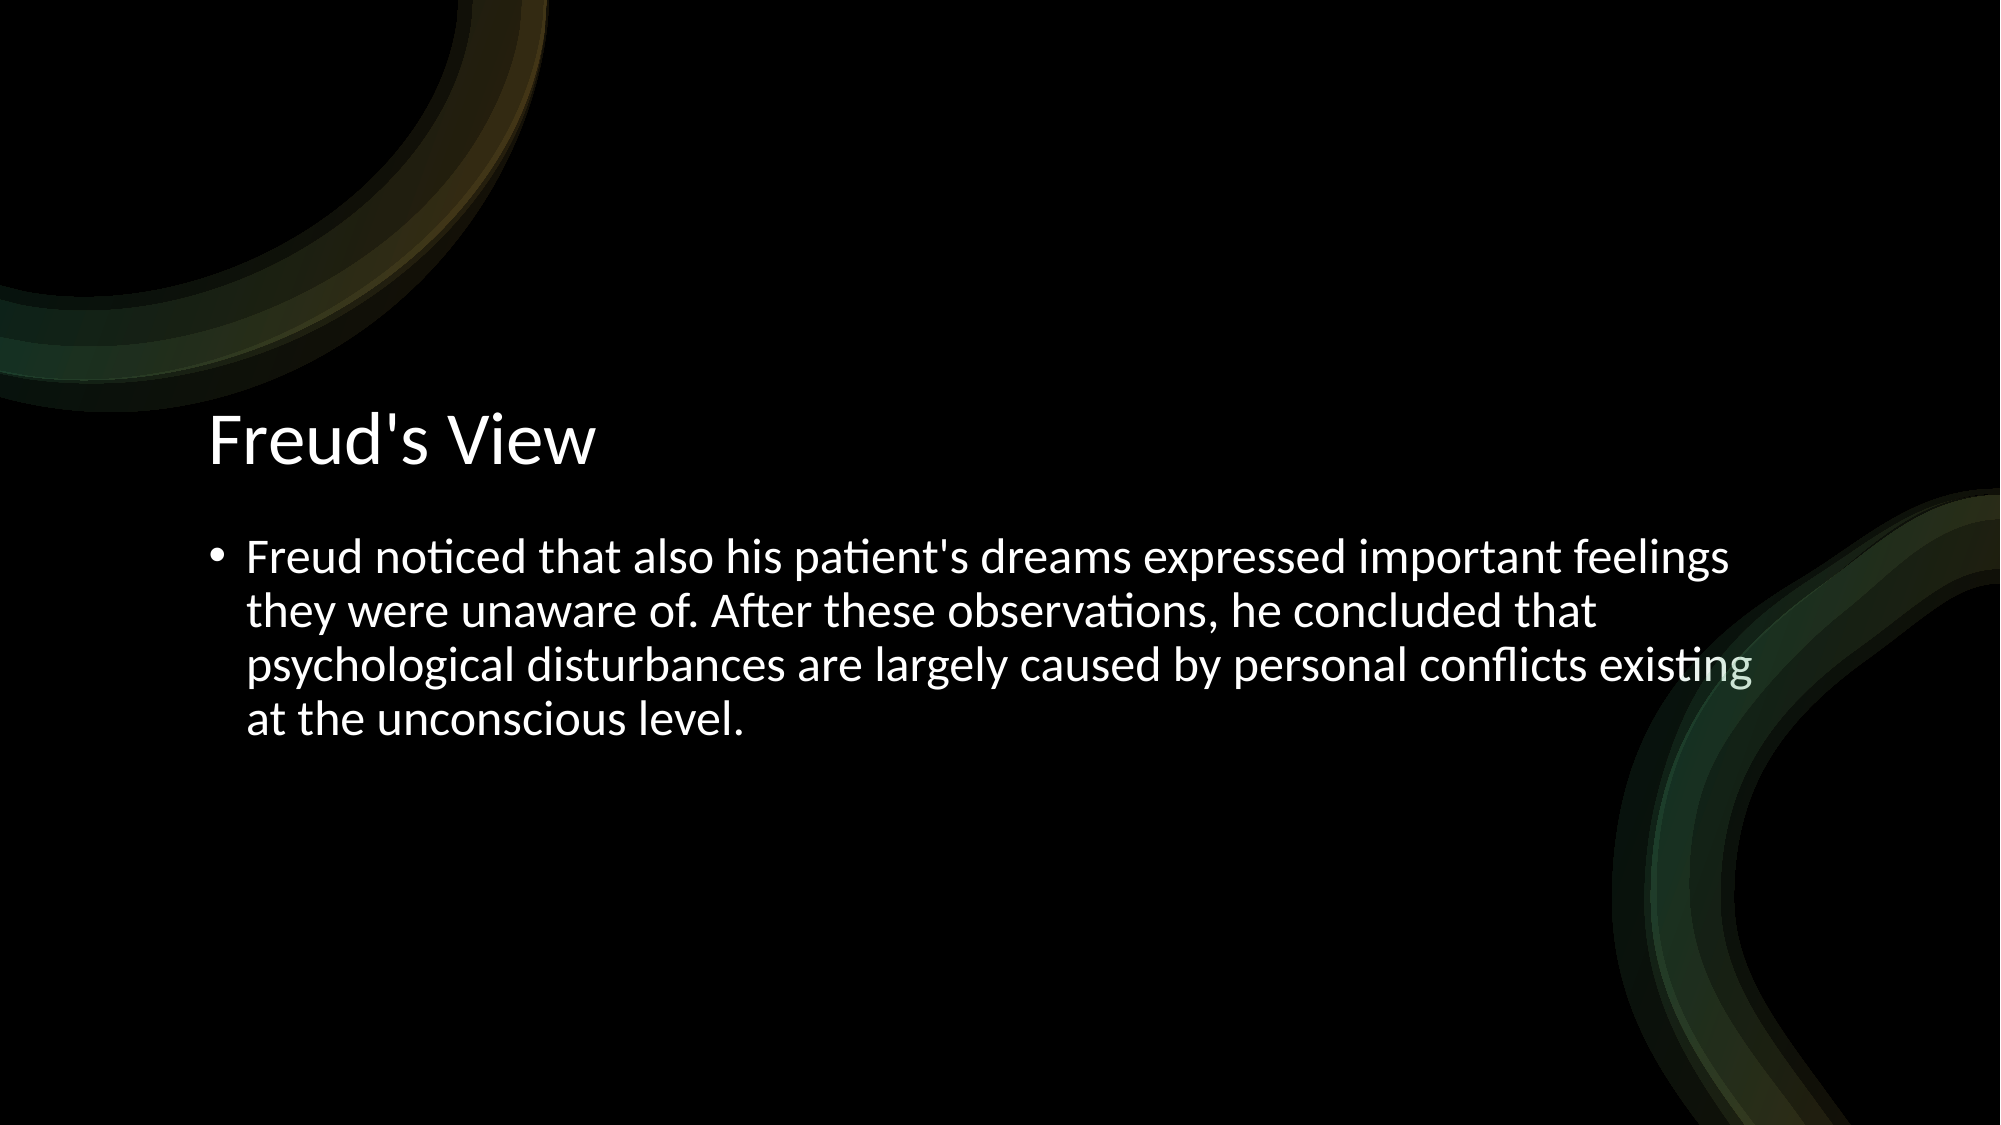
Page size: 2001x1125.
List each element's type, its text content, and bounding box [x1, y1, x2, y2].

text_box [0, 0, 550, 413]
title Freud's View [193, 271, 1807, 489]
list Freud noticed that also his patient's dreams expressed important feelings they were unaware of. After these observations, he concluded that psychological disturbances are largely caused by personal conflicts existing at the unconscious level. [193, 522, 1807, 787]
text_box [1487, 612, 2000, 1002]
text_box [0, 0, 2000, 1125]
